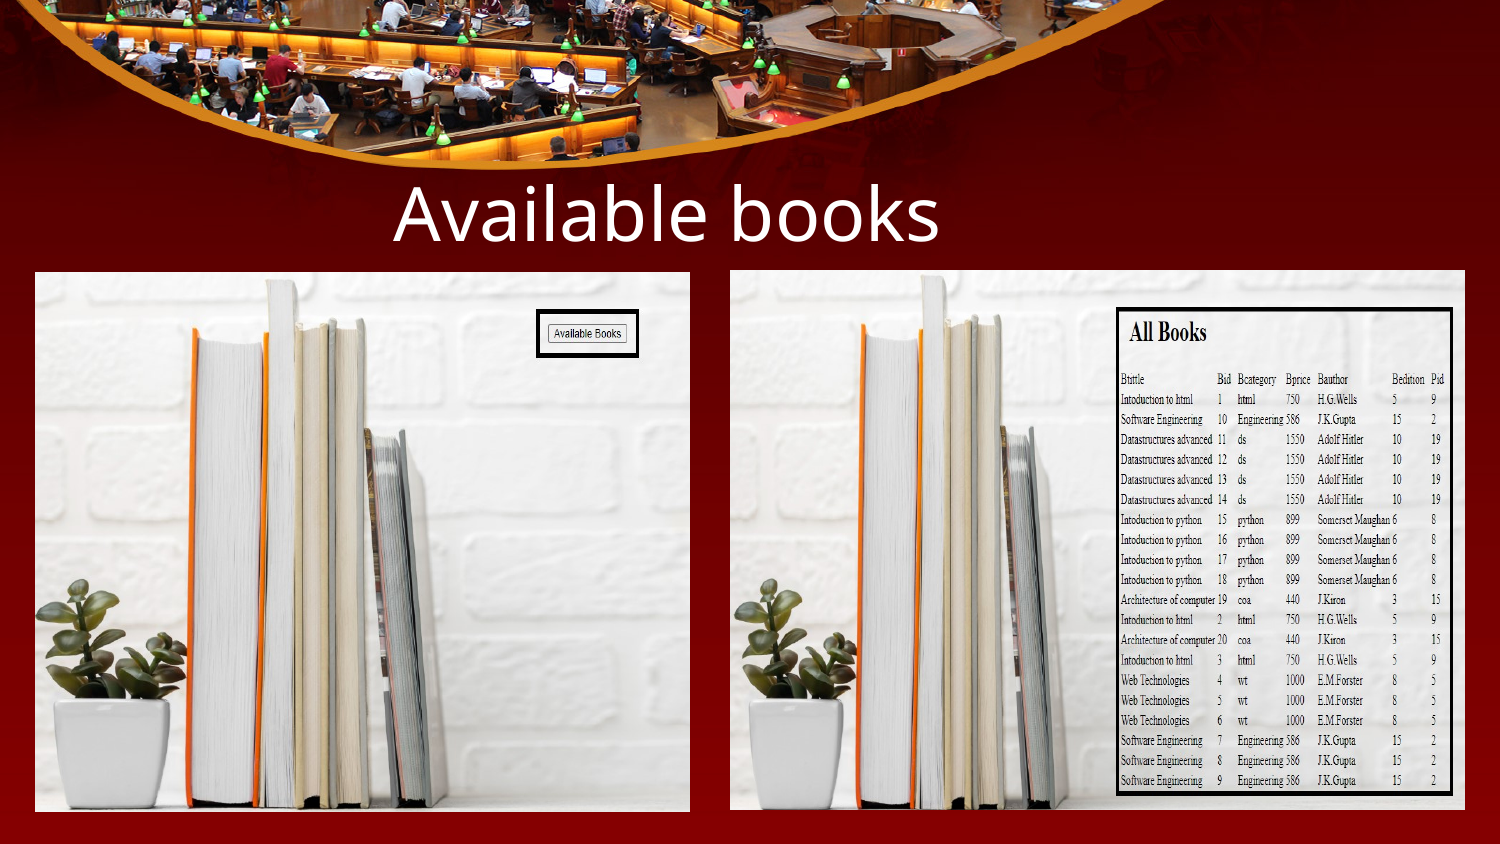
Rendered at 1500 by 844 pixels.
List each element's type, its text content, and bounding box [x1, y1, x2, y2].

picture [0, 0, 1500, 844]
text_box Available books [378, 158, 1493, 264]
